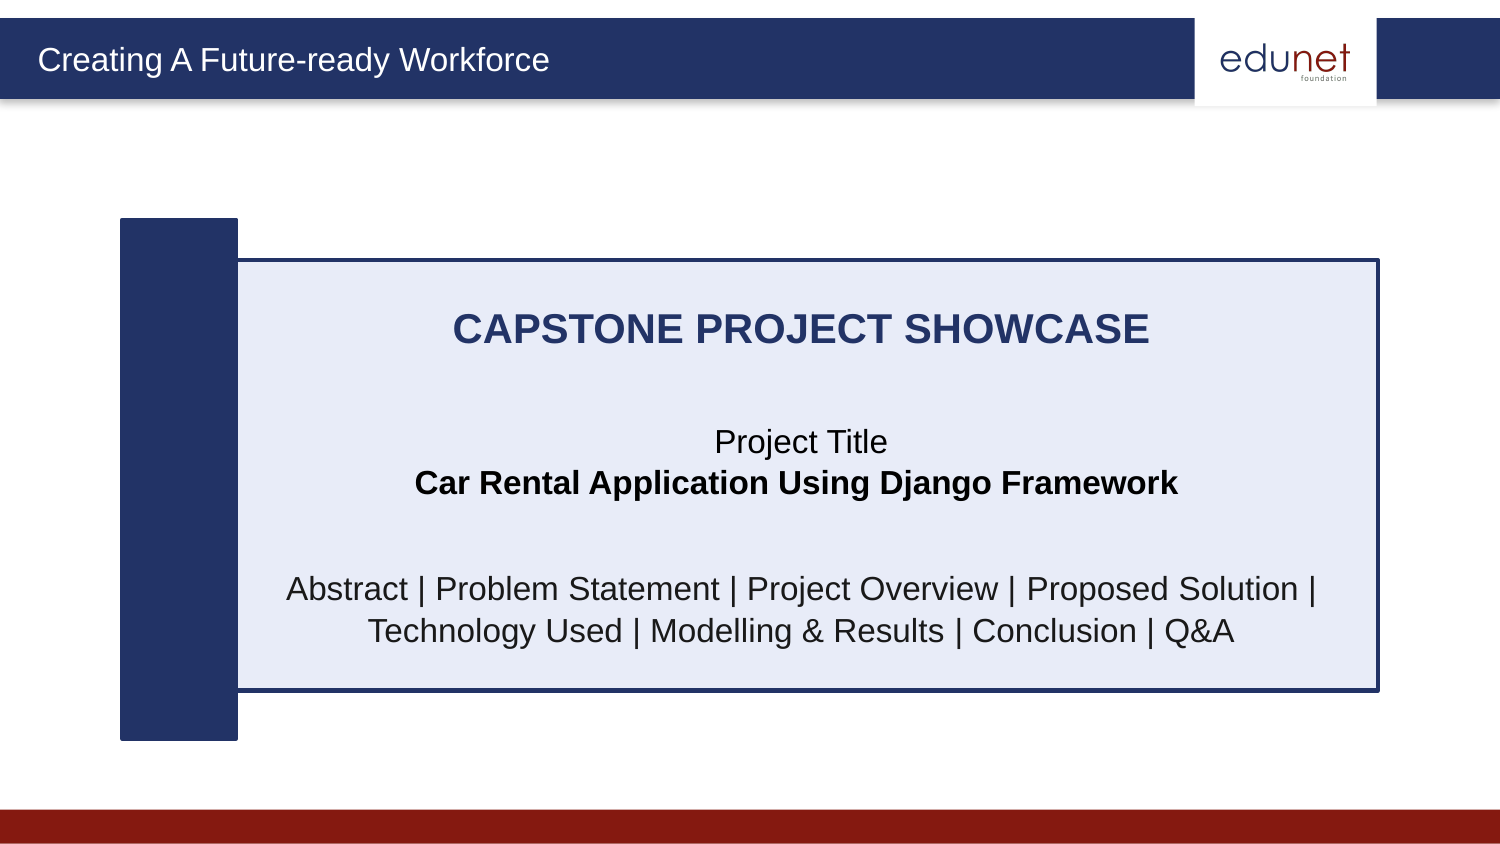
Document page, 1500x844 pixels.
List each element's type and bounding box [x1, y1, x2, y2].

picture [1215, 38, 1356, 86]
text_box [121, 219, 1379, 739]
